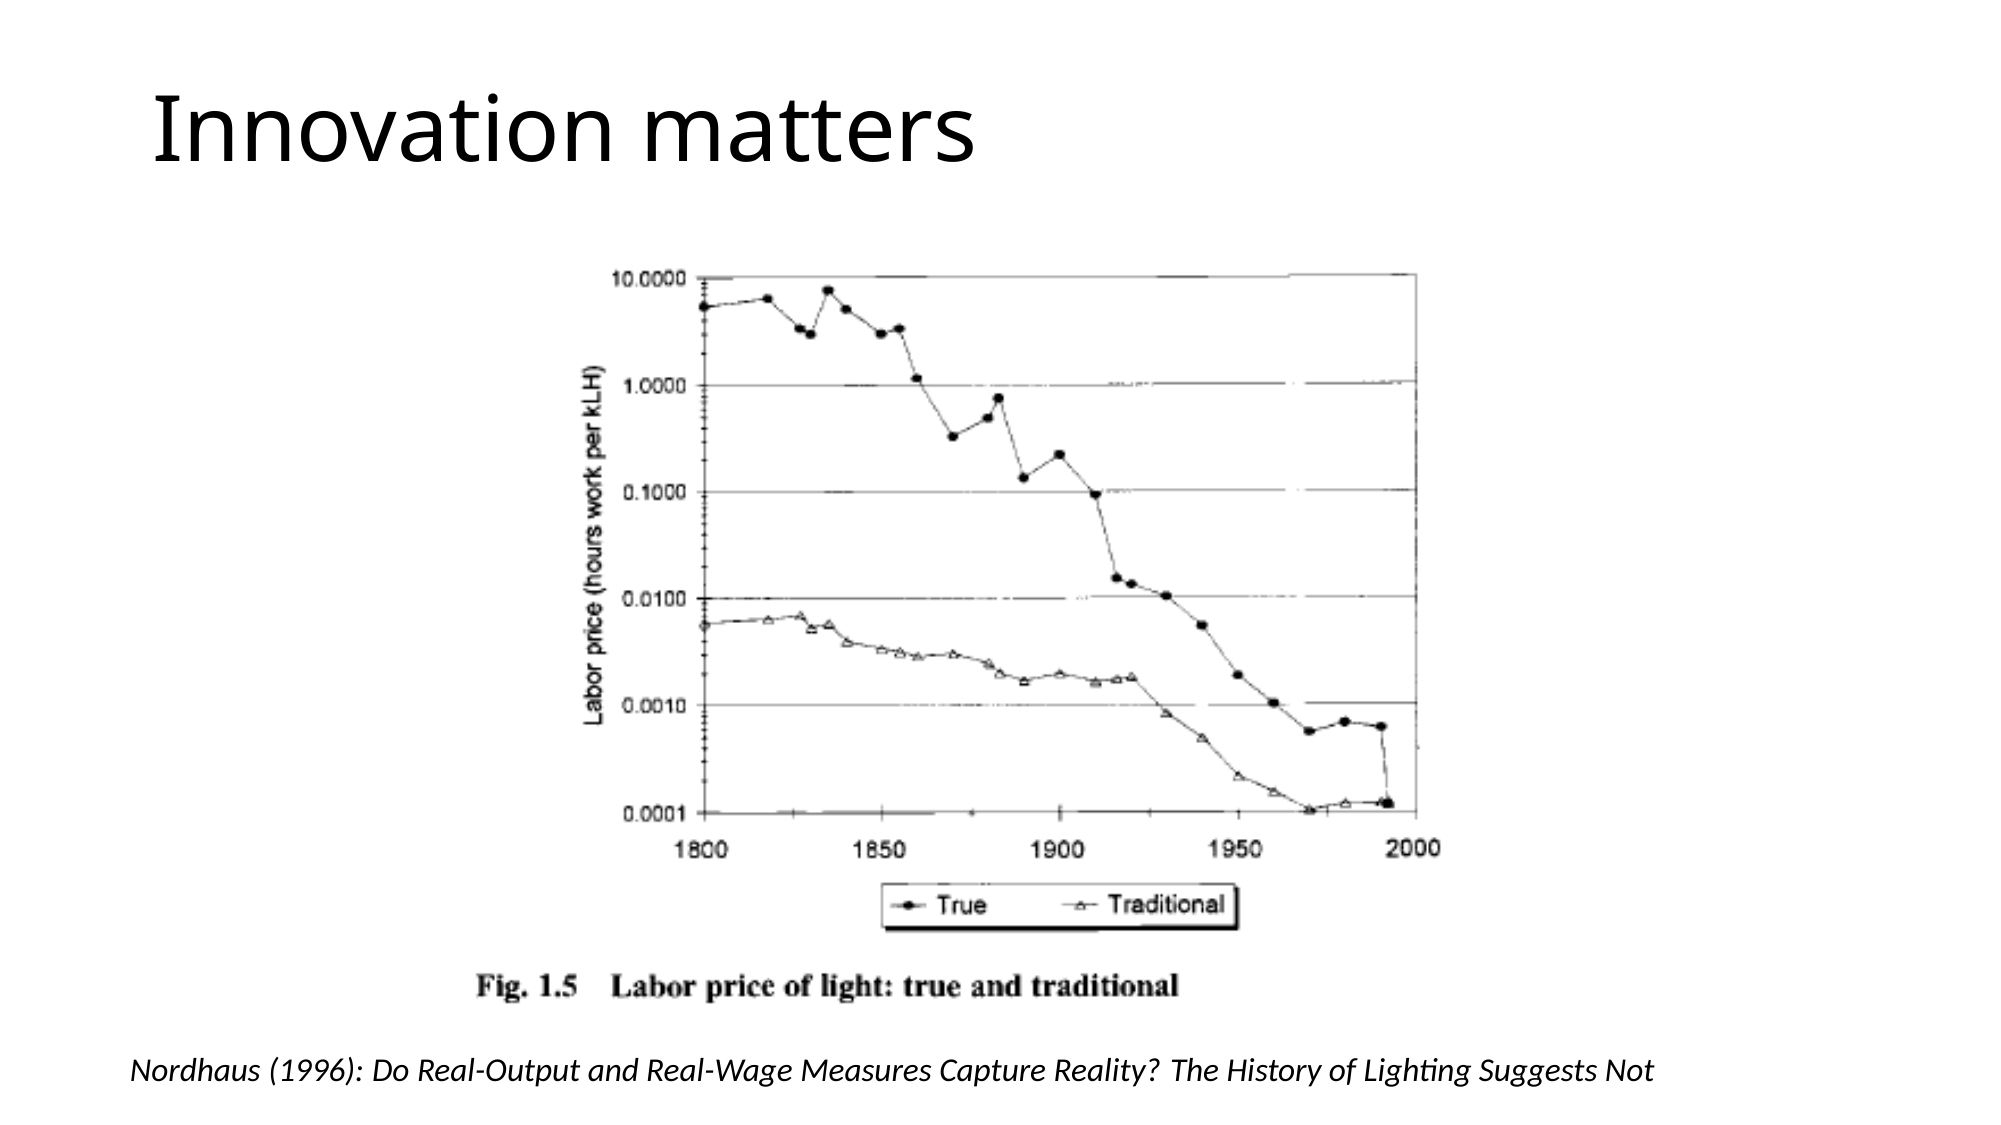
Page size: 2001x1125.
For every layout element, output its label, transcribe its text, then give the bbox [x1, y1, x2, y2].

text_box Nordhaus (1996): Do Real-Output and Real-Wage Measures Capture Reality? The History of Lighting Suggests Not [115, 1041, 1885, 1096]
picture [386, 240, 1525, 1022]
text_box Innovation matters [137, 23, 1863, 241]
